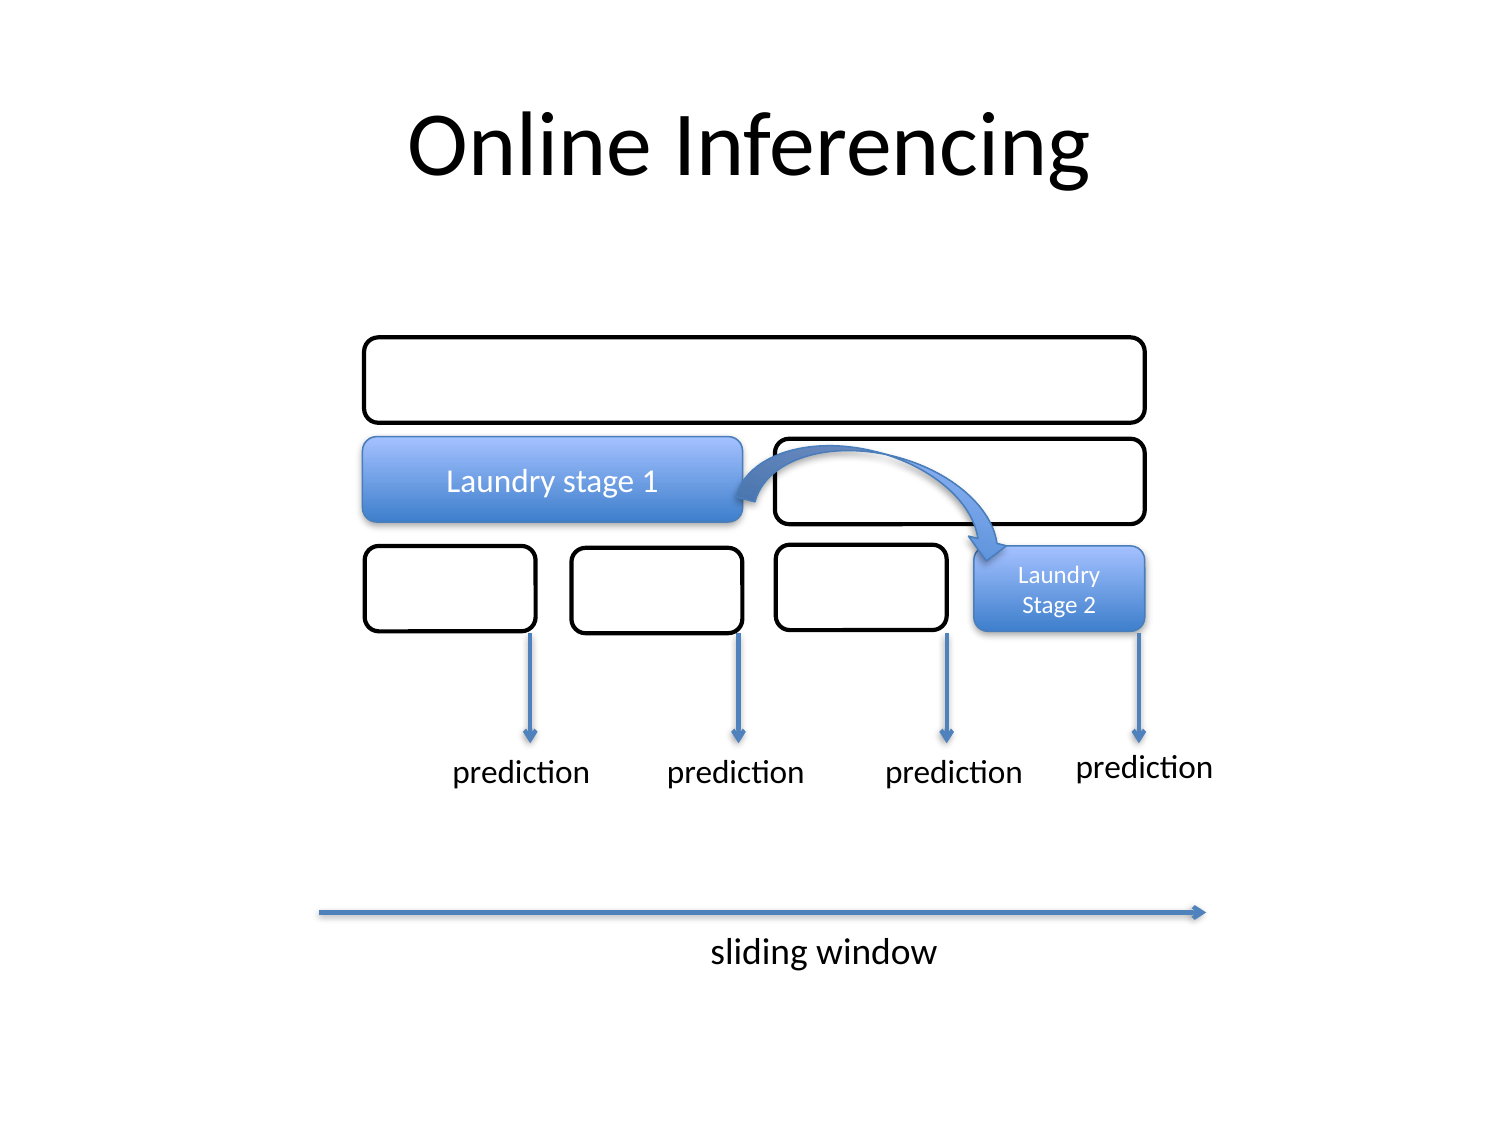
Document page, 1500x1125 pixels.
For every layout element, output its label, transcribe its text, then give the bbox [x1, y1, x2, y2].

text_box prediction [652, 752, 820, 798]
title Online Inferencing [75, 45, 1425, 233]
text_box sliding window [695, 921, 953, 980]
text_box prediction [437, 752, 606, 798]
text_box prediction [1060, 737, 1229, 793]
text_box prediction [870, 752, 1038, 798]
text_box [362, 337, 1145, 744]
